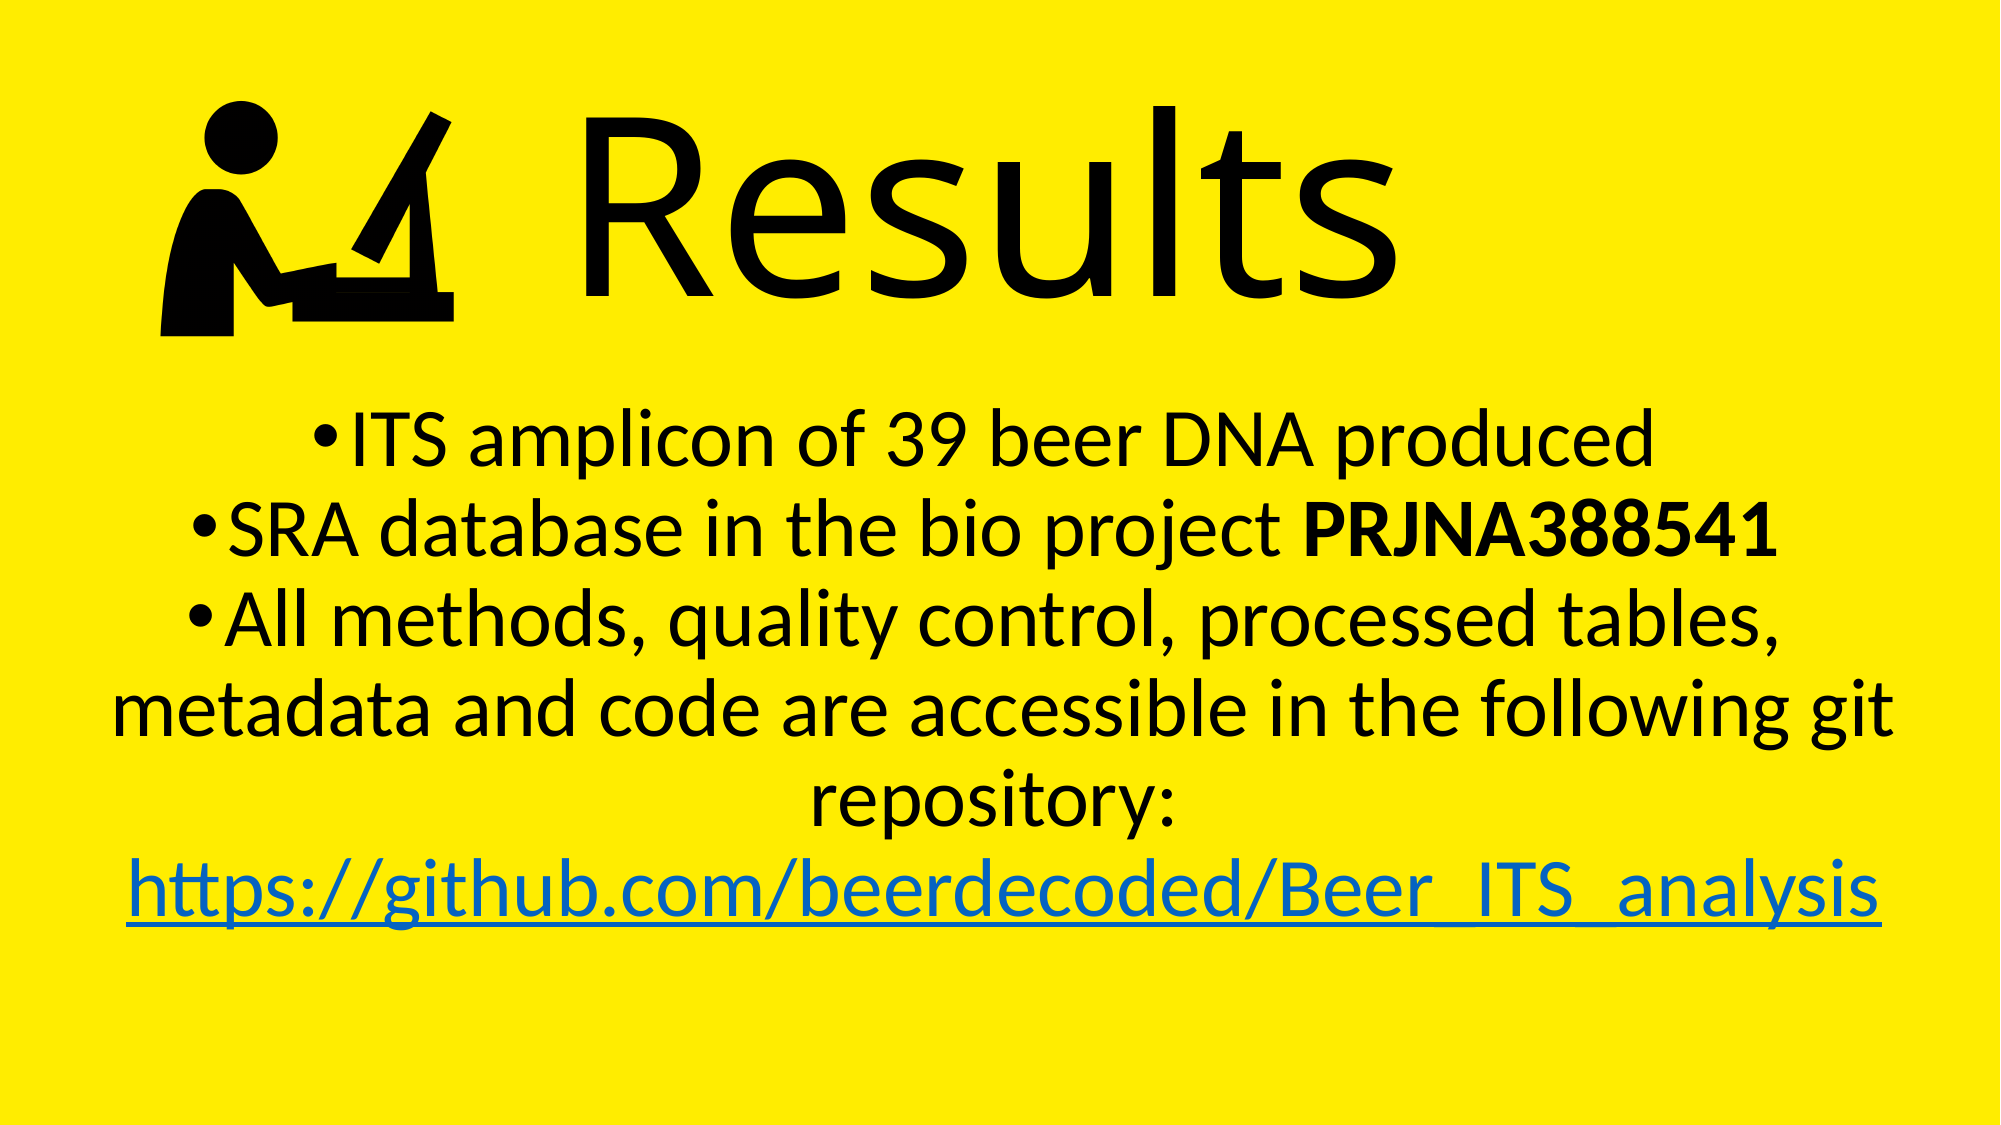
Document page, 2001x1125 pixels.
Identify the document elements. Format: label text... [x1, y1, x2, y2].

picture [130, 42, 483, 395]
title Results [53, 0, 1917, 366]
list ITS amplicon of 39 beer DNA produced SRA database in the bio project PRJNA388541 All methods, quality control, processed tables, metadata and code are accessible in the following git repository: https://github.com/beerdecoded/Beer_ITS_analysis [53, 380, 1917, 665]
